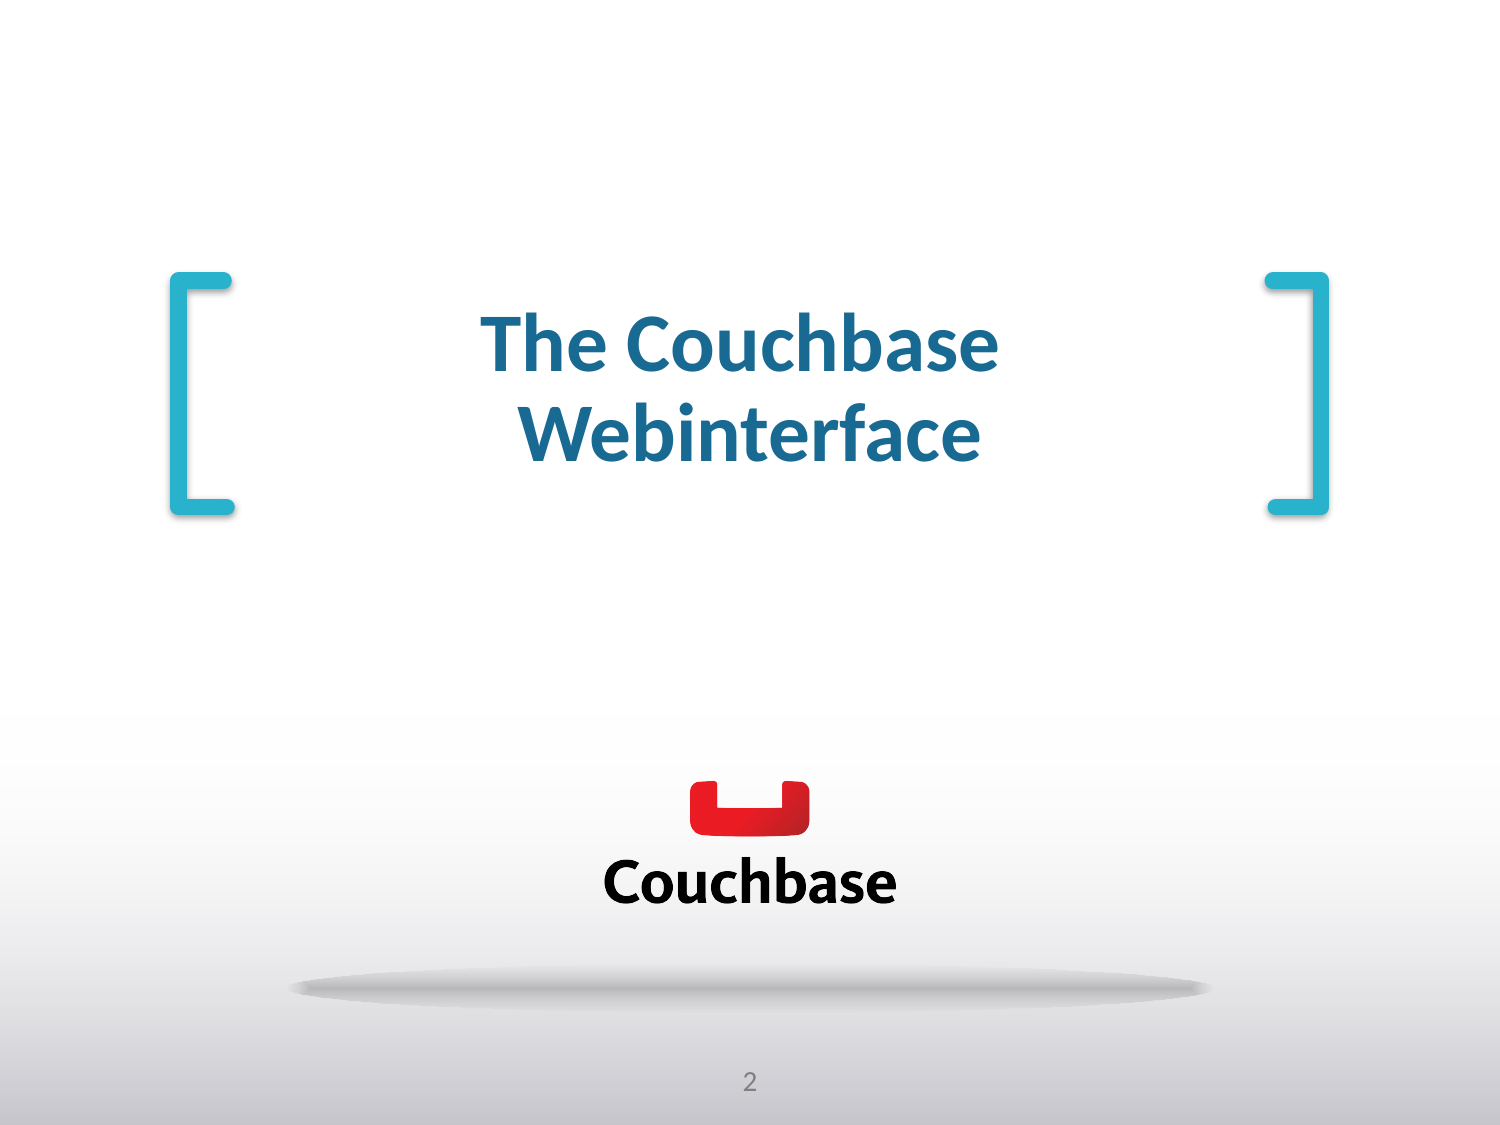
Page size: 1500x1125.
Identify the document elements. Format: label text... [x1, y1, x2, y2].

picture [561, 733, 939, 950]
title The Couchbase Webinterface [112, 299, 1388, 542]
